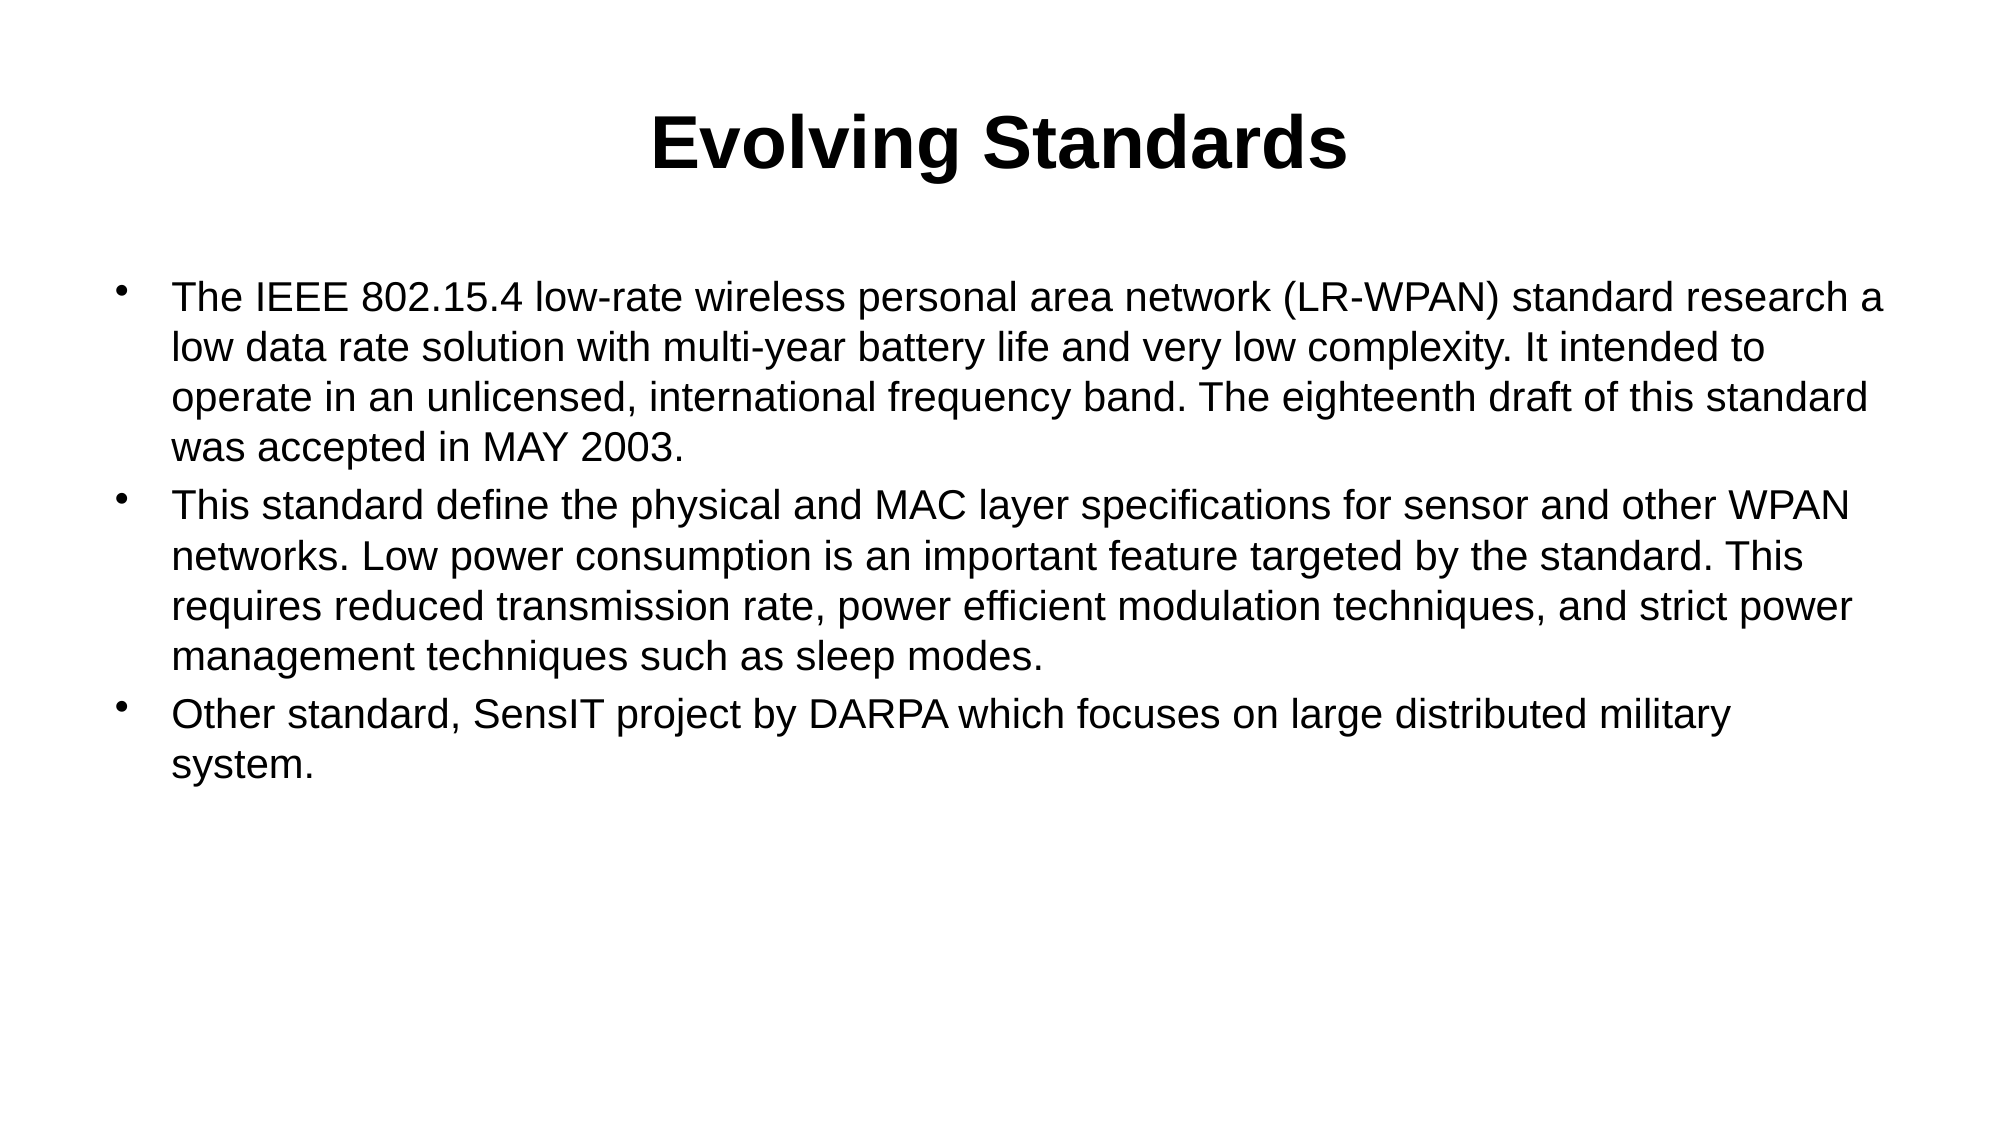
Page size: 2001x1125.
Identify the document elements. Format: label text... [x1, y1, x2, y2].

title Evolving Standards [99, 44, 1901, 233]
list The IEEE 802.15.4 low-rate wireless personal area network (LR-WPAN) standard research a low data rate solution with multi-year battery life and very low complexity. It intended to operate in an unlicensed, international frequency band. The eighteenth draft of this standard was accepted in MAY 2003. This standard define the physical and MAC layer specifications for sensor and other WPAN networks. Low power consumption is an important feature targeted by the standard. This requires reduced transmission rate, power efficient modulation techniques, and strict power management techniques such as sleep modes. Other standard, SensIT project by DARPA which focuses on large distributed military system. [99, 262, 1901, 1006]
